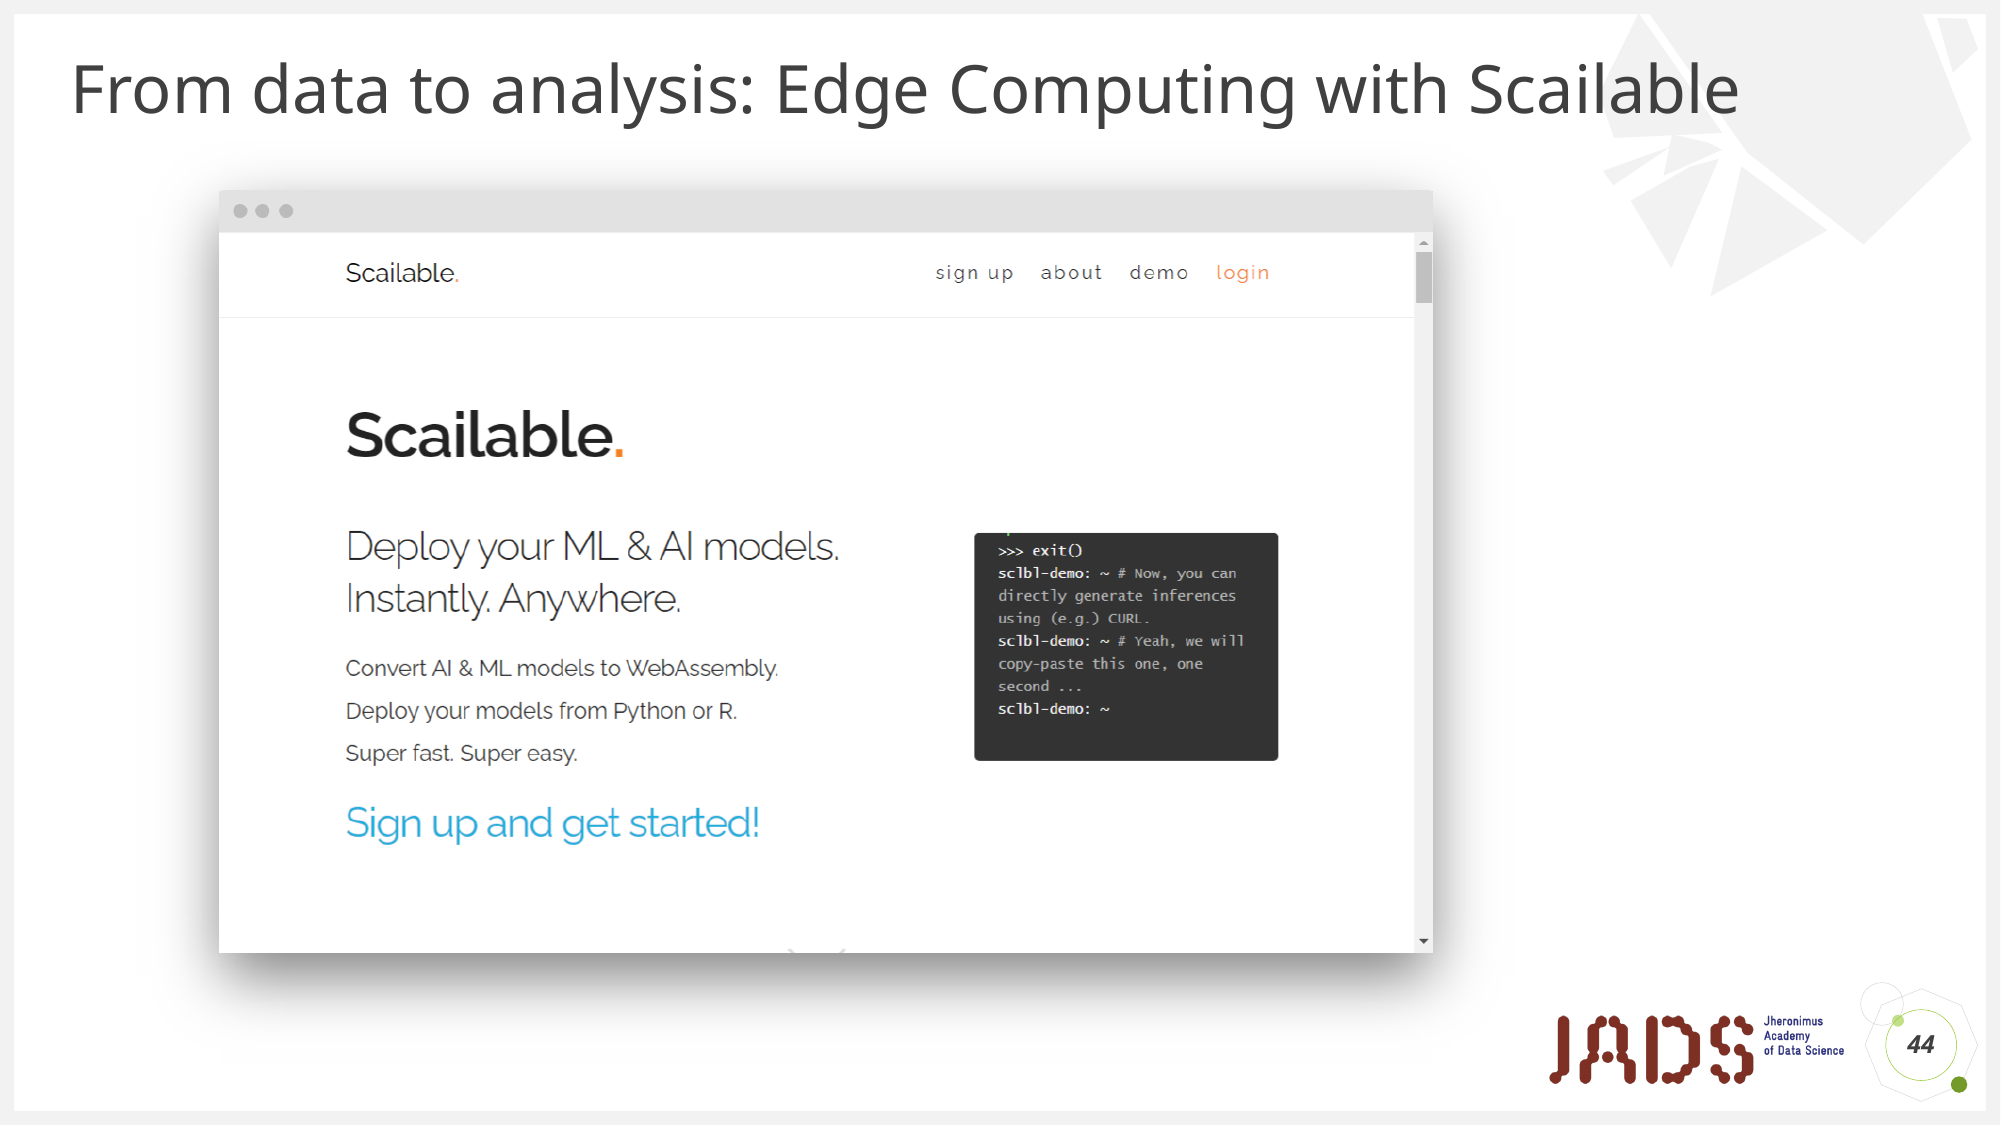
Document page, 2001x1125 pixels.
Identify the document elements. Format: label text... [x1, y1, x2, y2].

picture [136, 142, 1515, 1069]
slide_number 44 [1885, 1009, 1957, 1081]
picture [1516, 982, 1877, 1117]
title From data to analysis: Edge Computing with Scailable [70, 56, 1932, 127]
